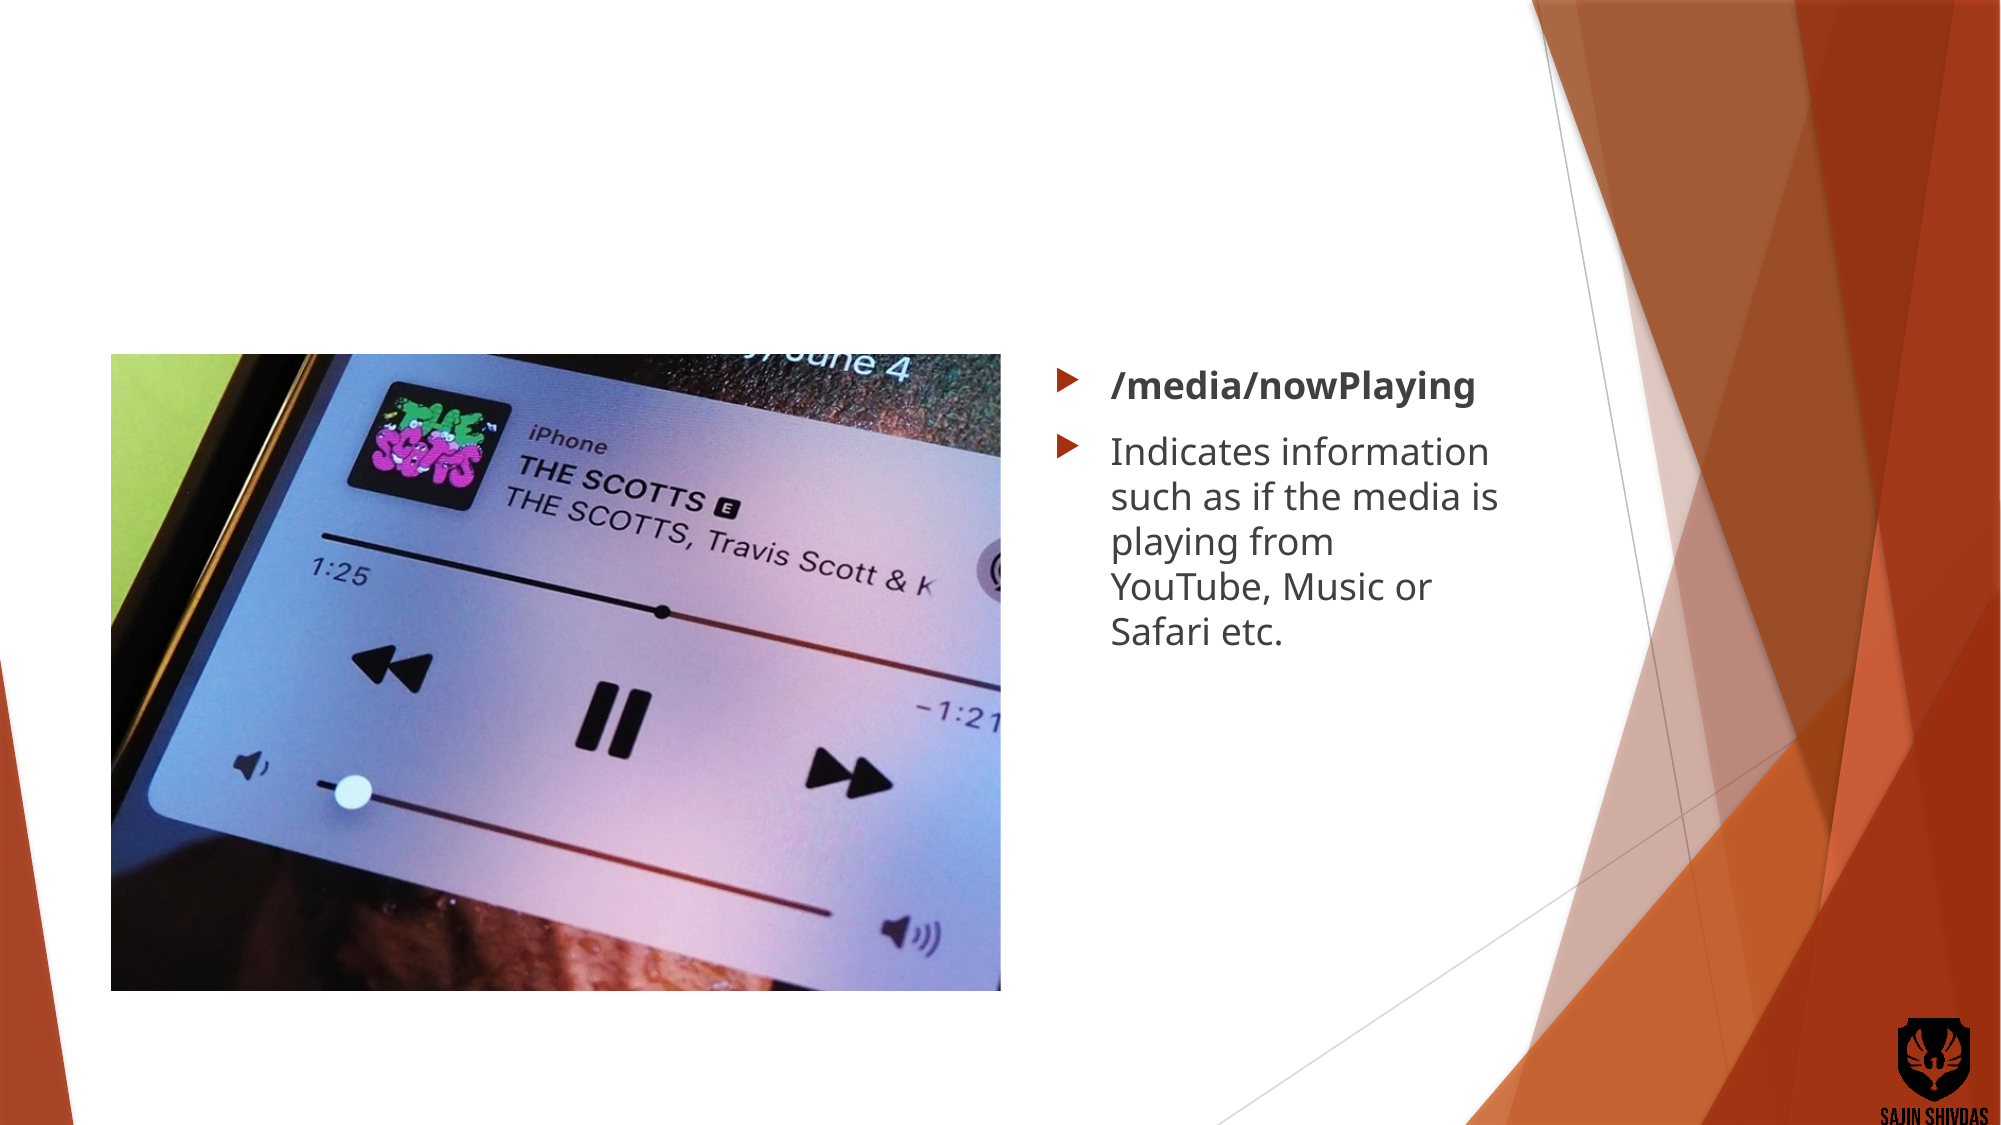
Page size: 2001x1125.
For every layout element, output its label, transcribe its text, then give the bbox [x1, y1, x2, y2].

picture [1868, 1006, 2001, 1125]
list /media/nowPlaying Indicates information such as if the media is playing from YouTube, Music or Safari etc. [1039, 354, 1521, 992]
picture [110, 353, 1002, 992]
